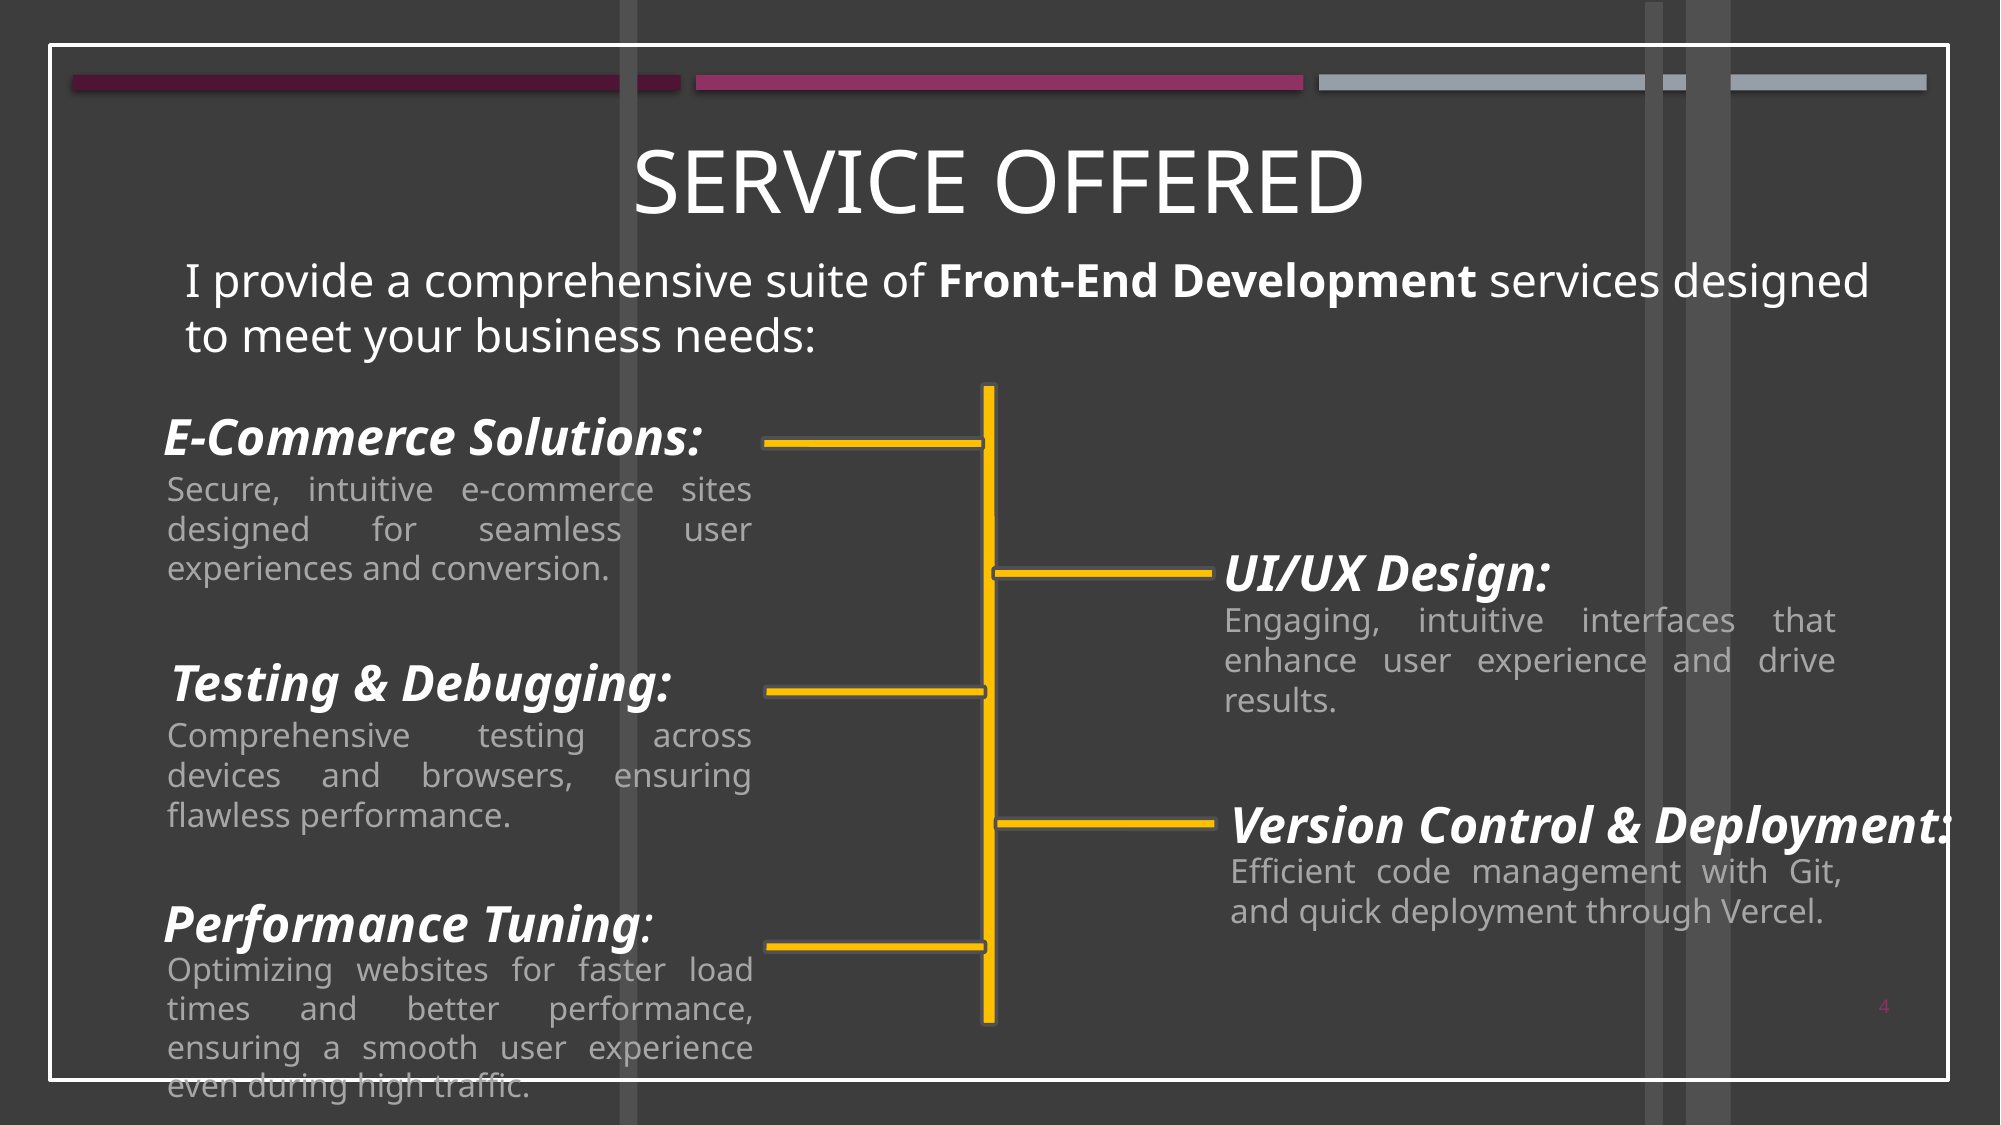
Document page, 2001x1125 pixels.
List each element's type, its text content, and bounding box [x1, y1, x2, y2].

slide_number 4 [1732, 977, 1905, 1037]
text_box Engaging, intuitive interfaces that enhance user experience and drive results. [1222, 591, 1853, 682]
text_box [147, 397, 756, 552]
text_box Efficient code management with Git, and quick deployment through Vercel. [1222, 842, 1859, 934]
text_box Version Control & Deployment: [1222, 785, 1986, 877]
title Service Offered [62, 106, 1938, 239]
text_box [151, 643, 756, 798]
list I provide a comprehensive suite of Front-End Development services designed to meet your business needs: [170, 256, 1922, 358]
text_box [148, 884, 770, 1033]
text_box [761, 383, 1217, 1026]
text_box UI/UX Design: [1222, 534, 1869, 625]
